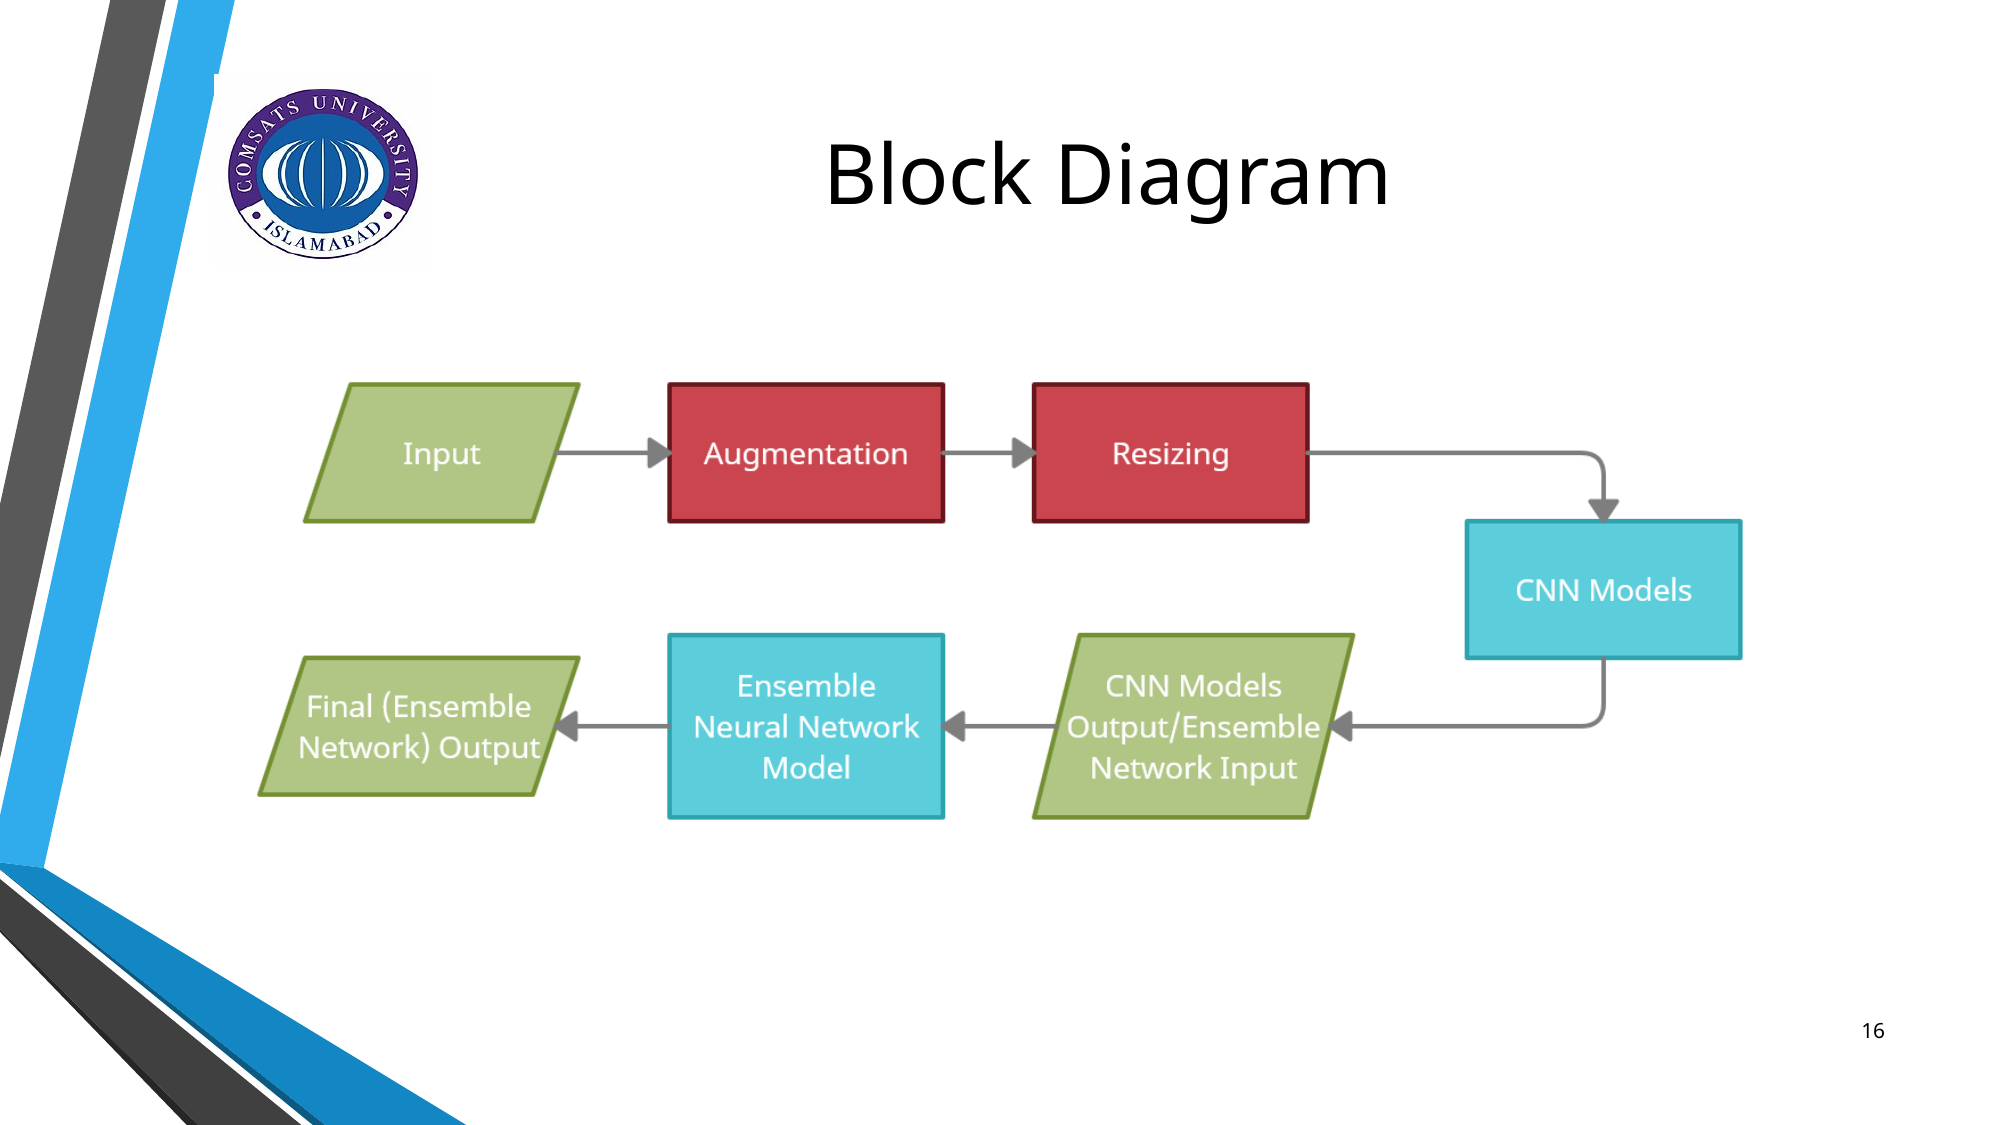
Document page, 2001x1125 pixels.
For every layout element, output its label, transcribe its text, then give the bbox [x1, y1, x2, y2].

slide_number 16 [1806, 1001, 1900, 1062]
picture [214, 74, 432, 269]
title Block Diagram [432, 75, 1786, 269]
picture [214, 339, 1786, 864]
